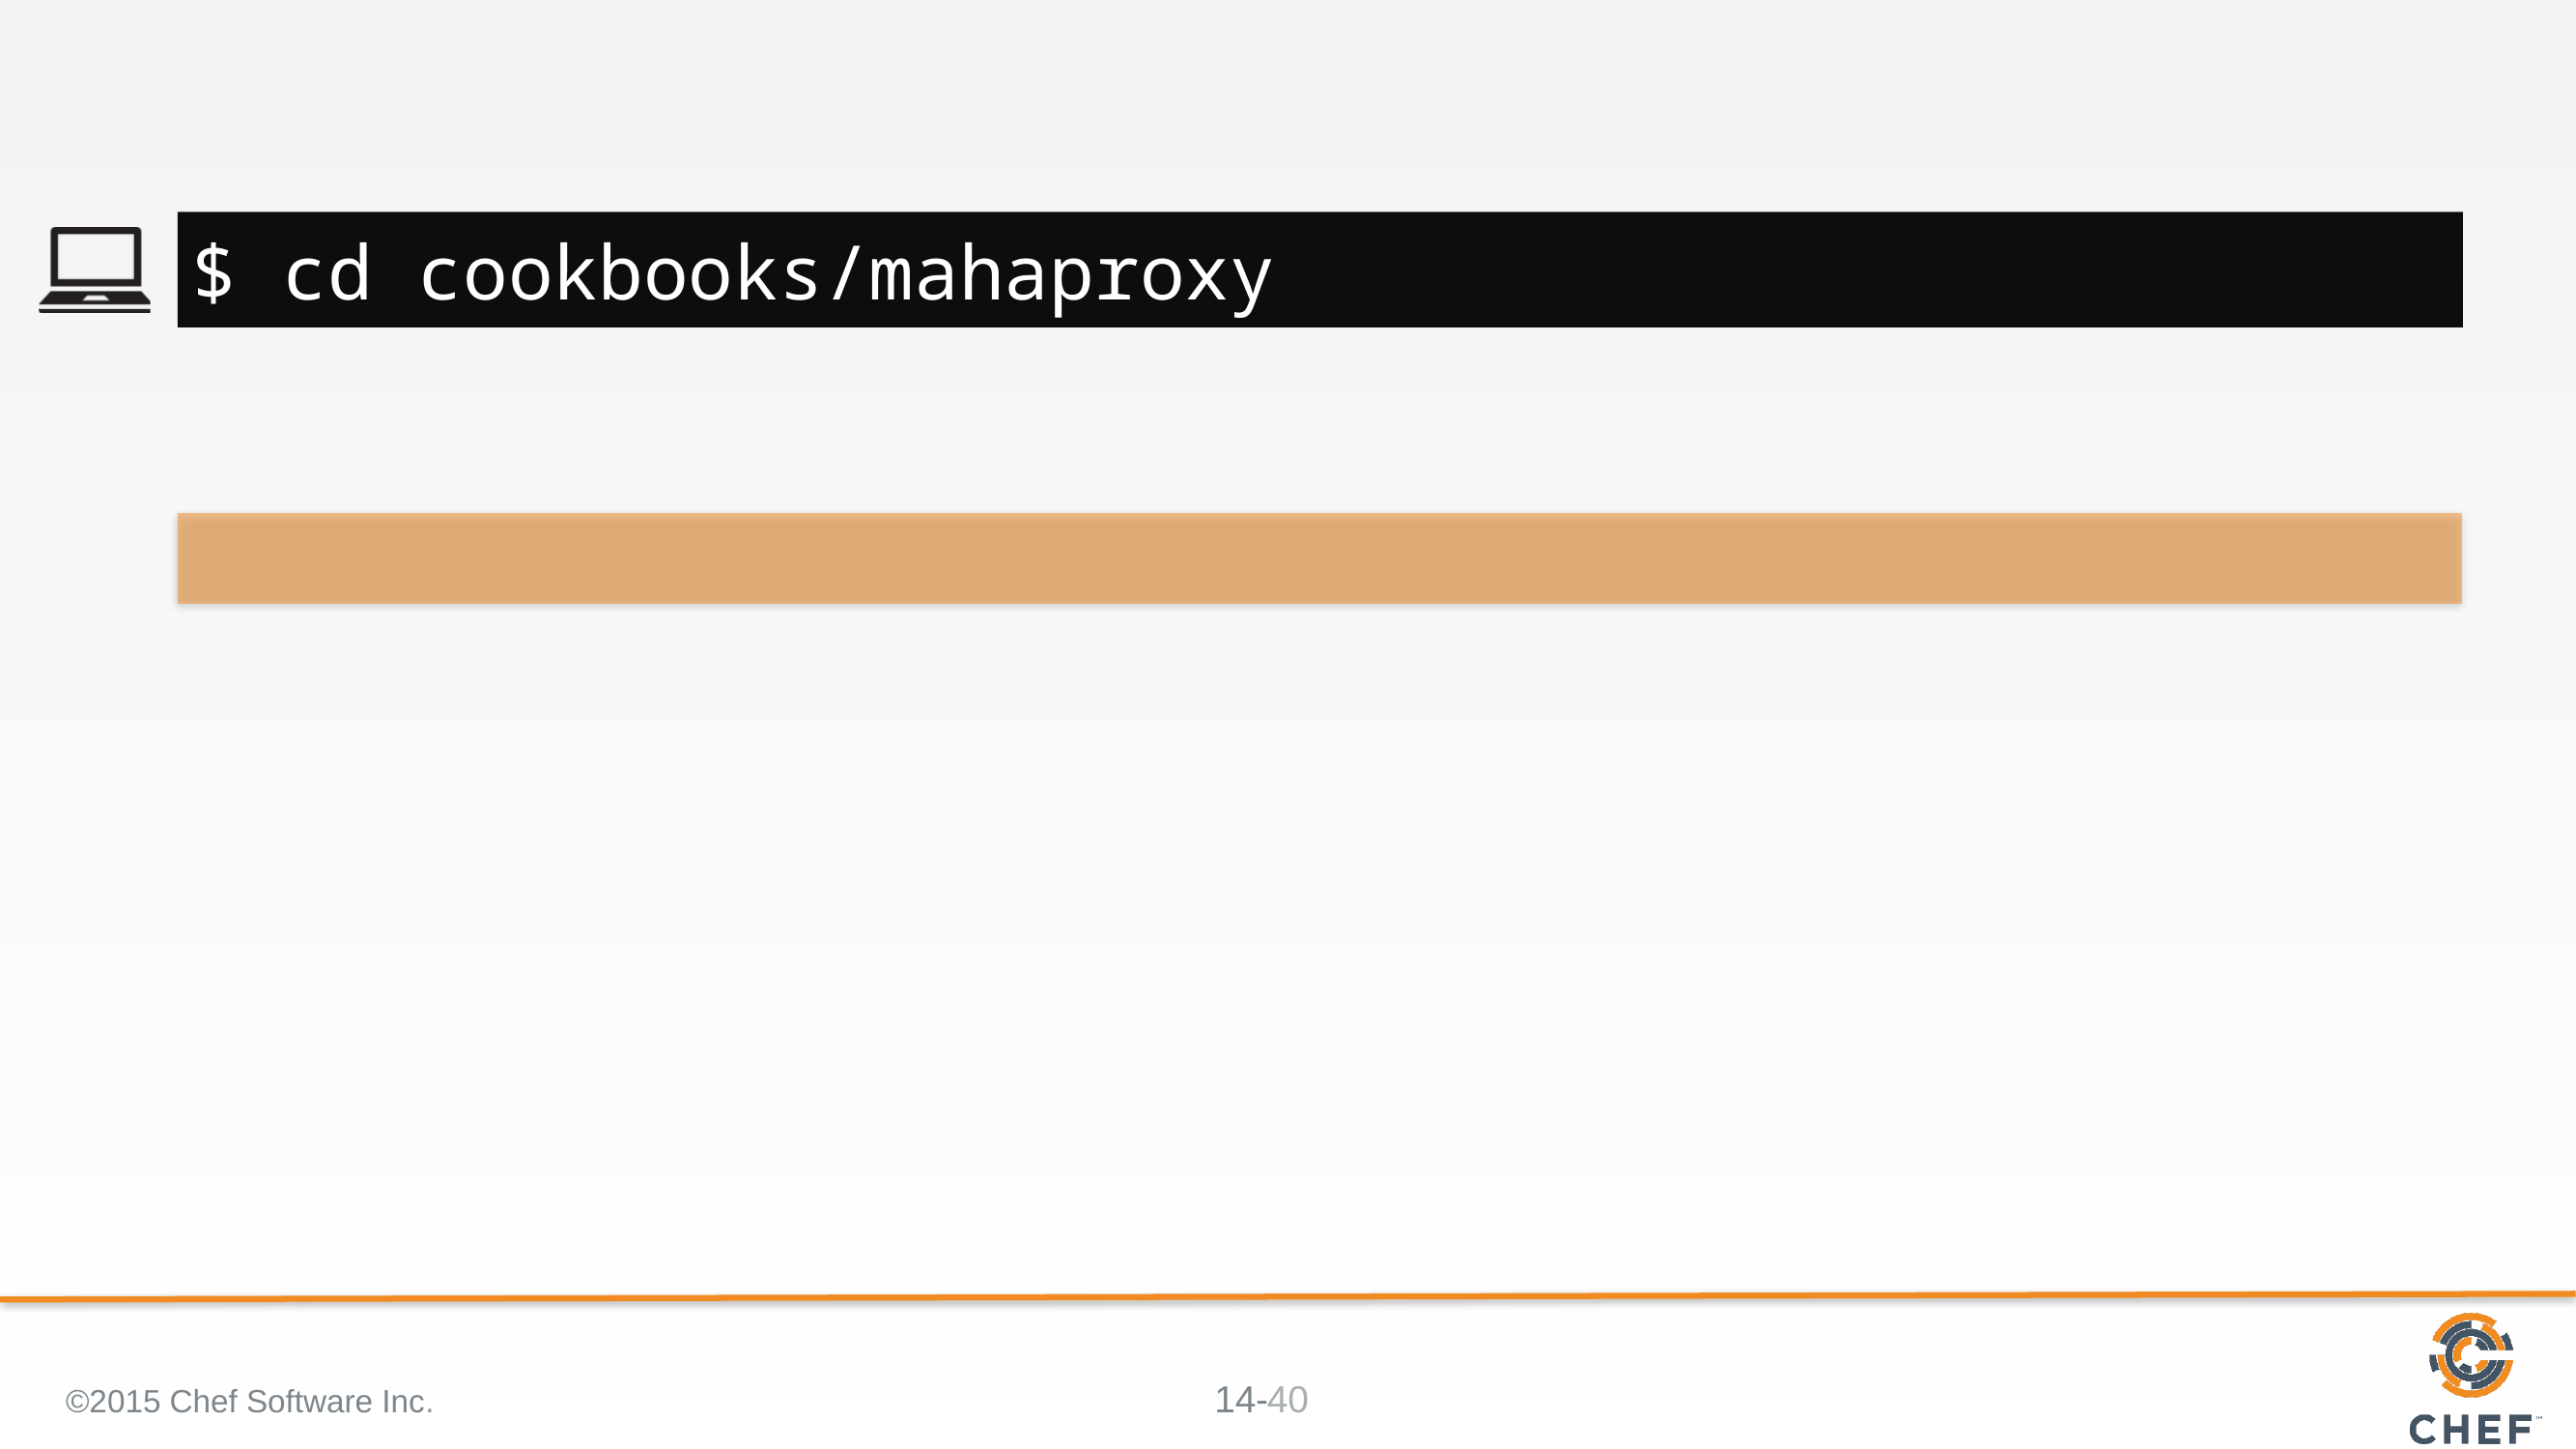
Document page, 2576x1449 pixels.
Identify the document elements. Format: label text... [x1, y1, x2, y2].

picture [2399, 1297, 2550, 1449]
slide_number 40 [998, 1359, 1578, 1437]
list $ cd cookbooks/mahaproxy [177, 212, 2463, 327]
footer ©2015 Chef Software Inc. [51, 1359, 952, 1440]
